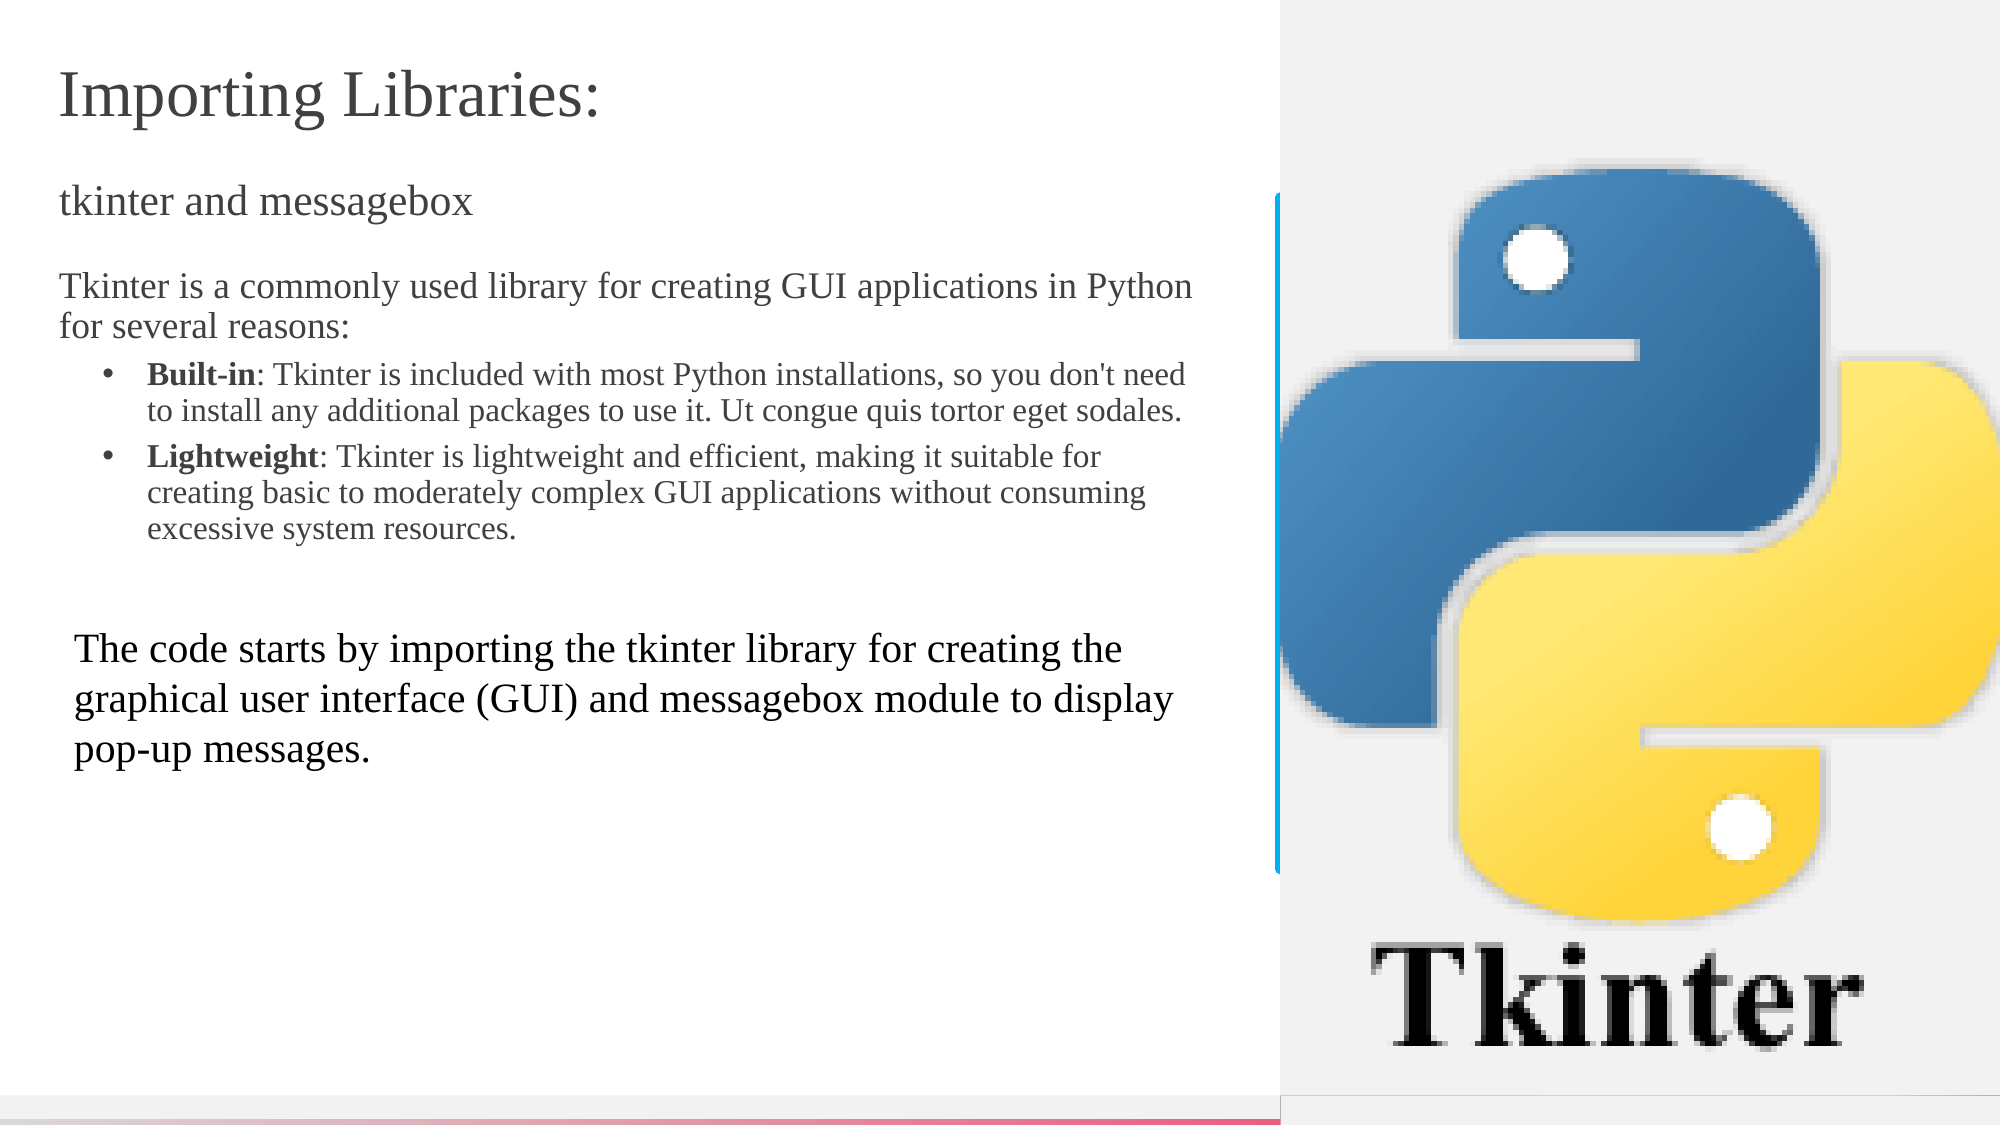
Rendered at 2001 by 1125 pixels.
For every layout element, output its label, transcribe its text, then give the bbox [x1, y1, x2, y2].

picture [1280, 0, 2000, 1096]
list Tkinter is a commonly used library for creating GUI applications in Python for several reasons: Built-in: Tkinter is included with most Python installations, so you don't need to install any additional packages to use it. Ut congue quis tortor eget sodales. Lightweight: Tkinter is lightweight and efficient, making it suitable for creating basic to moderately complex GUI applications without consuming excessive system resources. [59, 265, 1207, 575]
title Importing Libraries: [59, 59, 1207, 148]
list tkinter and messagebox [59, 177, 1207, 237]
text_box The code starts by importing the tkinter library for creating the graphical user interface (GUI) and messagebox module to display pop-up messages. [58, 613, 1207, 779]
text_box [1280, 1096, 2000, 1125]
